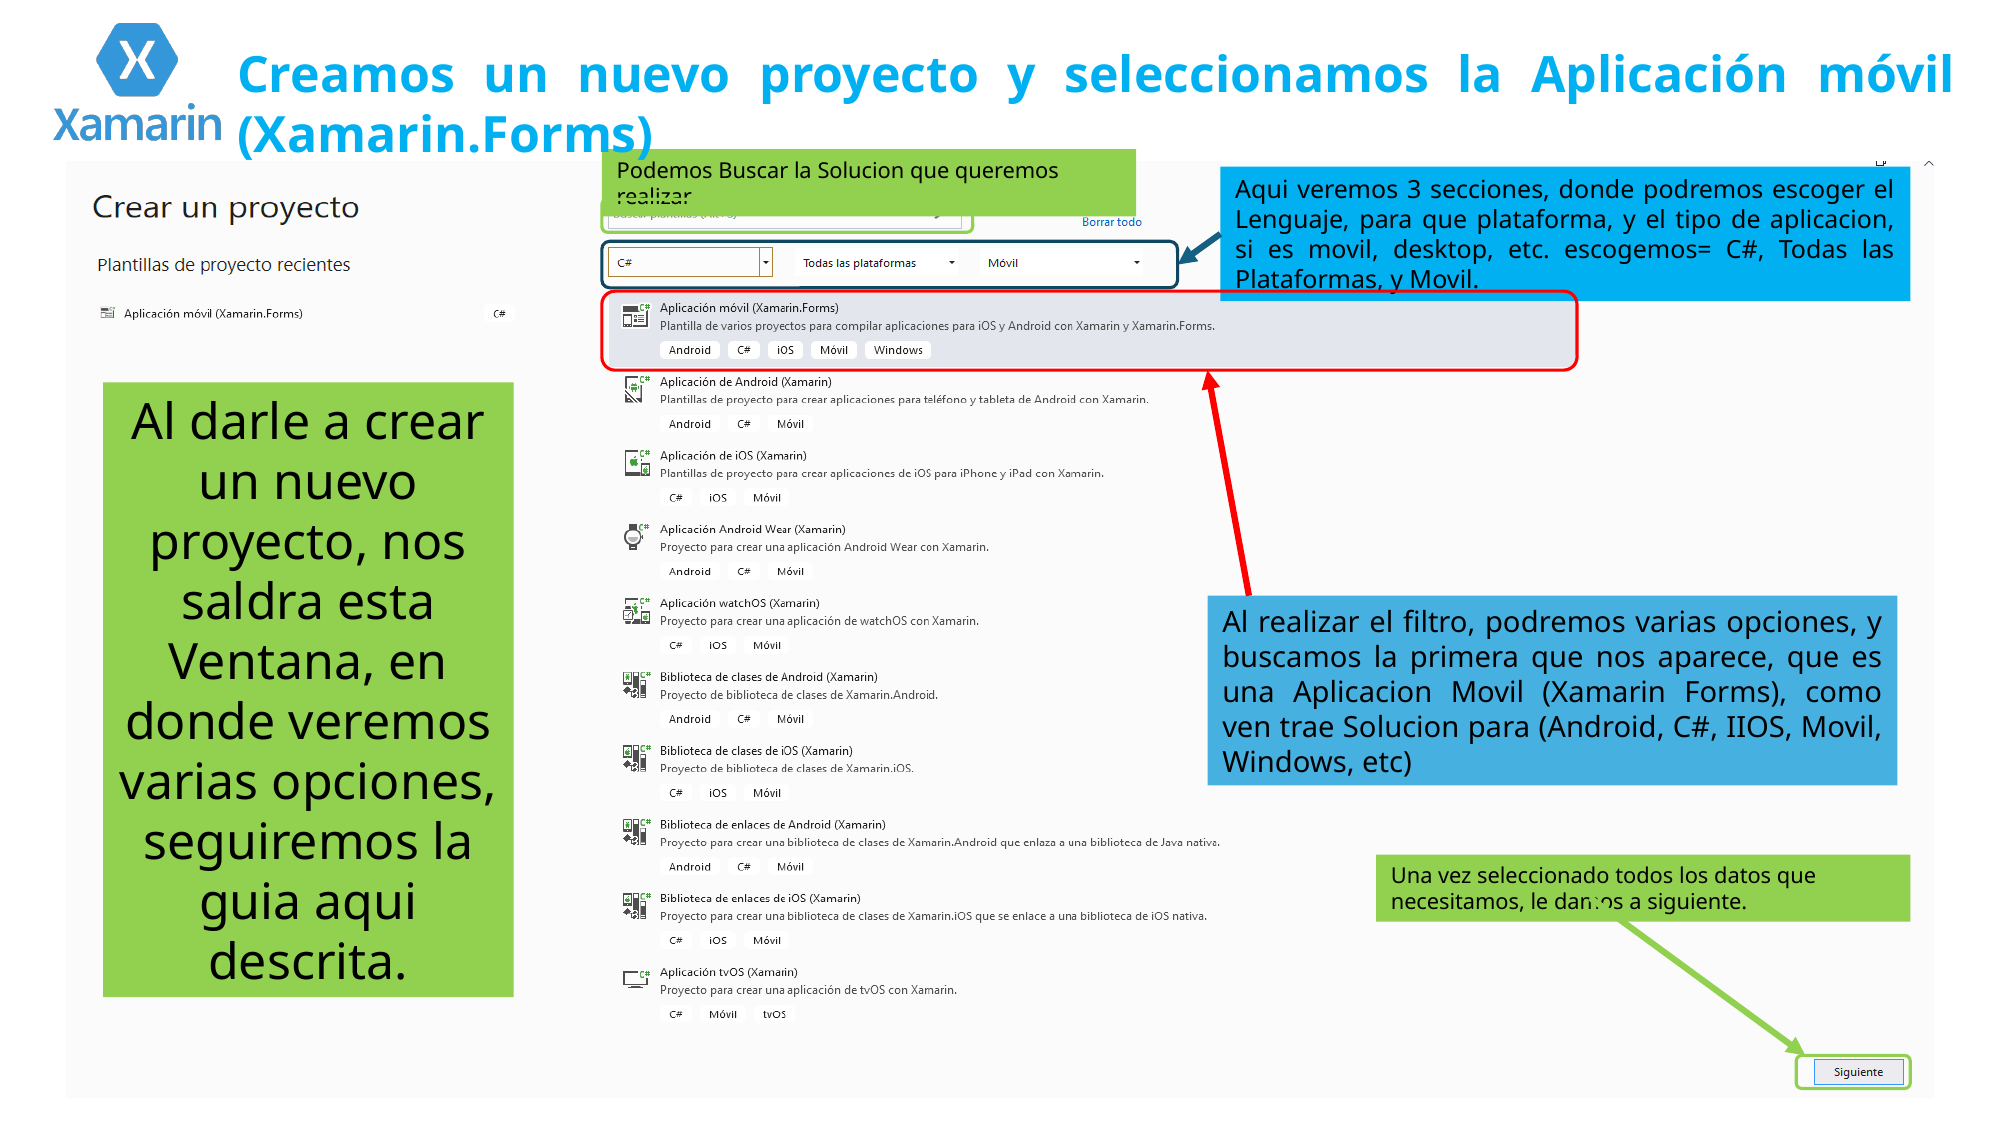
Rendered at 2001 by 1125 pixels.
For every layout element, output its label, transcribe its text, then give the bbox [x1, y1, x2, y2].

picture [50, 22, 223, 142]
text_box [65, 148, 1935, 1099]
text_box Creamos un nuevo proyecto y seleccionamos la Aplicación móvil (Xamarin.Forms) [222, 35, 1971, 171]
